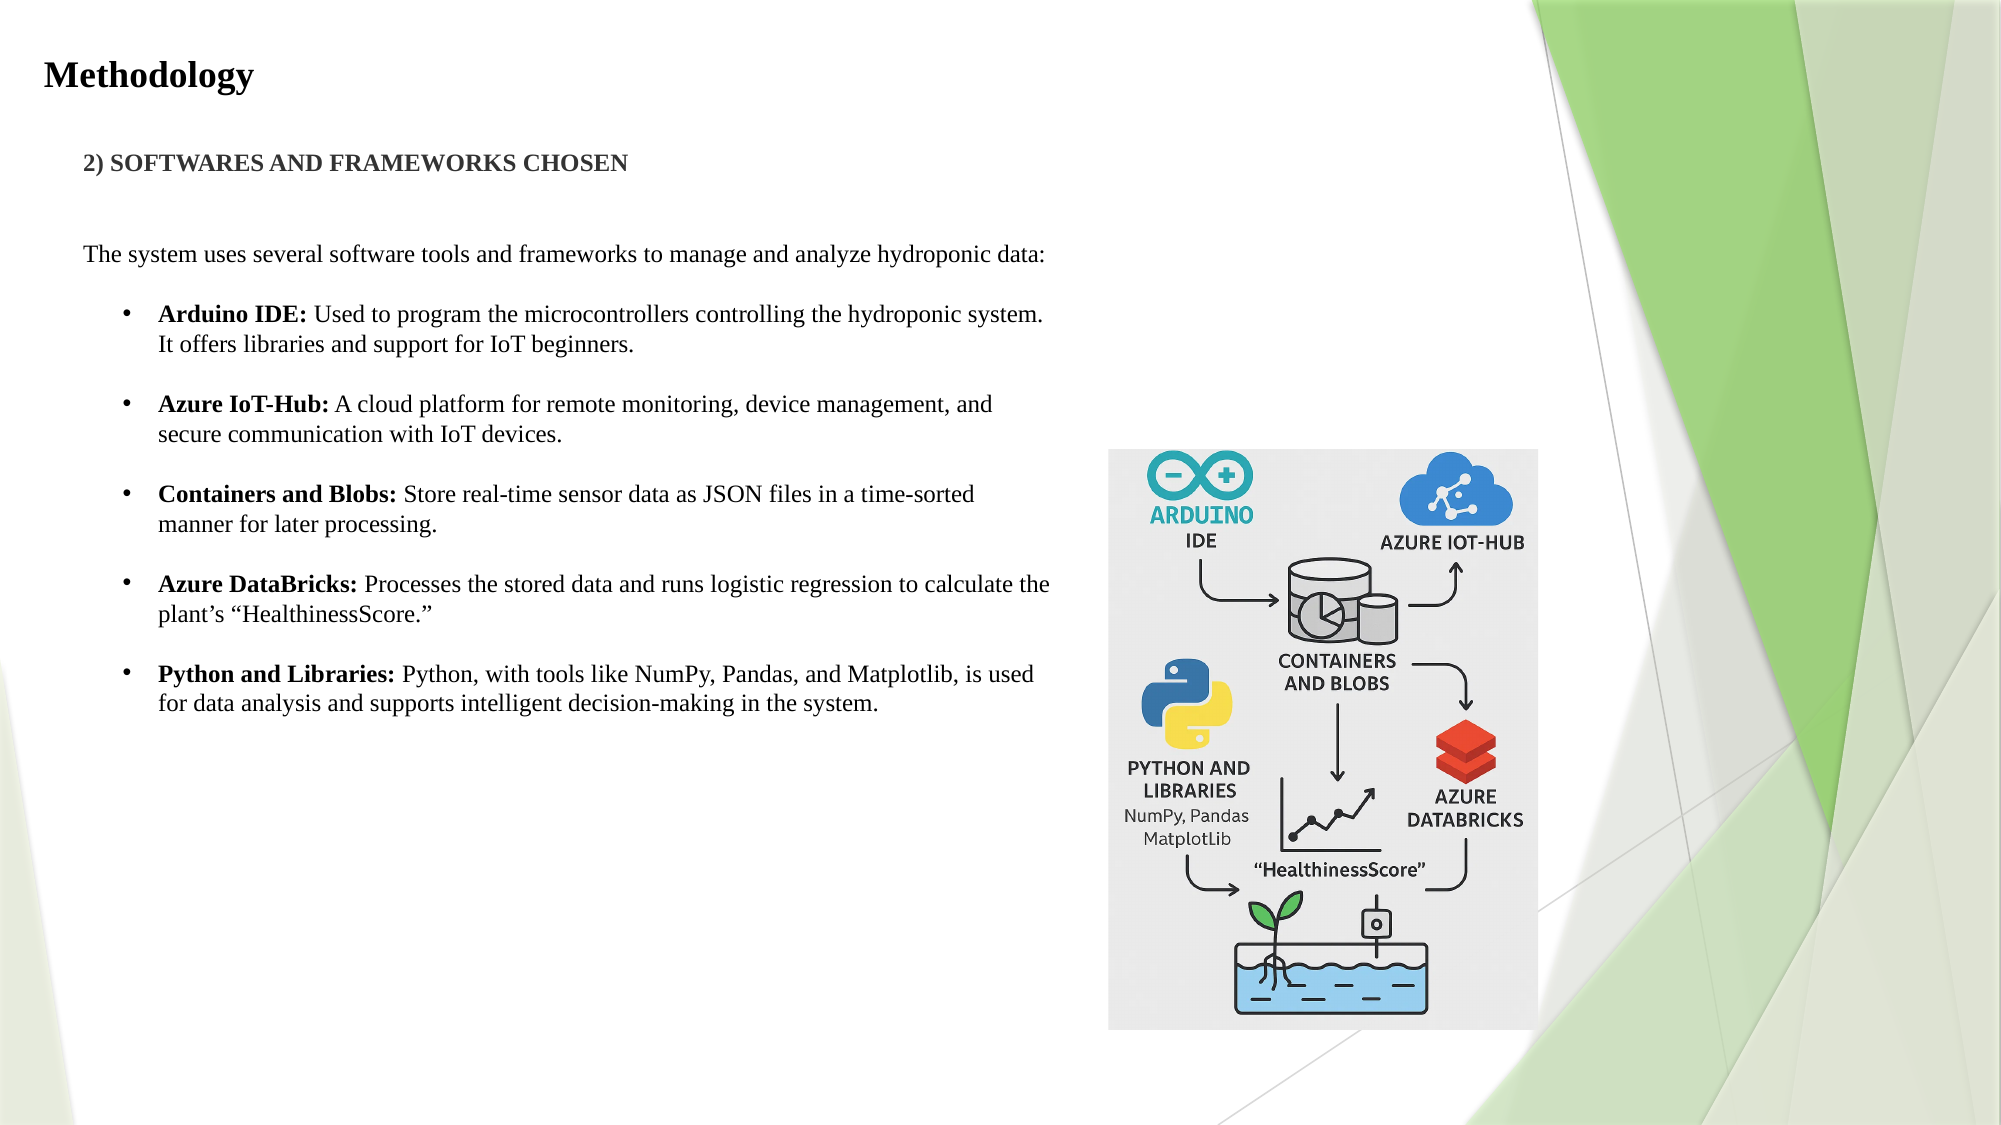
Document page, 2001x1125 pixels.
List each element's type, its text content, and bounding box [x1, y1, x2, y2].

text_box The system uses several software tools and frameworks to manage and analyze hydroponic data: Arduino IDE: Used to program the microcontrollers controlling the hydroponic system. It offers libraries and support for IoT beginners. Azure IoT-Hub: A cloud platform for remote monitoring, device management, and secure communication with IoT devices. Containers and Blobs: Store real-time sensor data as JSON files in a time-sorted manner for later processing. Azure DataBricks: Processes the stored data and runs logistic regression to calculate the plant’s “HealthinessScore.” Python and Libraries: Python, with tools like NumPy, Pandas, and Matplotlib, is used for data analysis and supports intelligent decision-making in the system. [68, 230, 1070, 725]
text_box 2) SOFTWARES AND FRAMEWORKS CHOSEN [68, 139, 1070, 184]
picture [1107, 448, 1539, 1030]
text_box Methodology [29, 43, 1238, 138]
